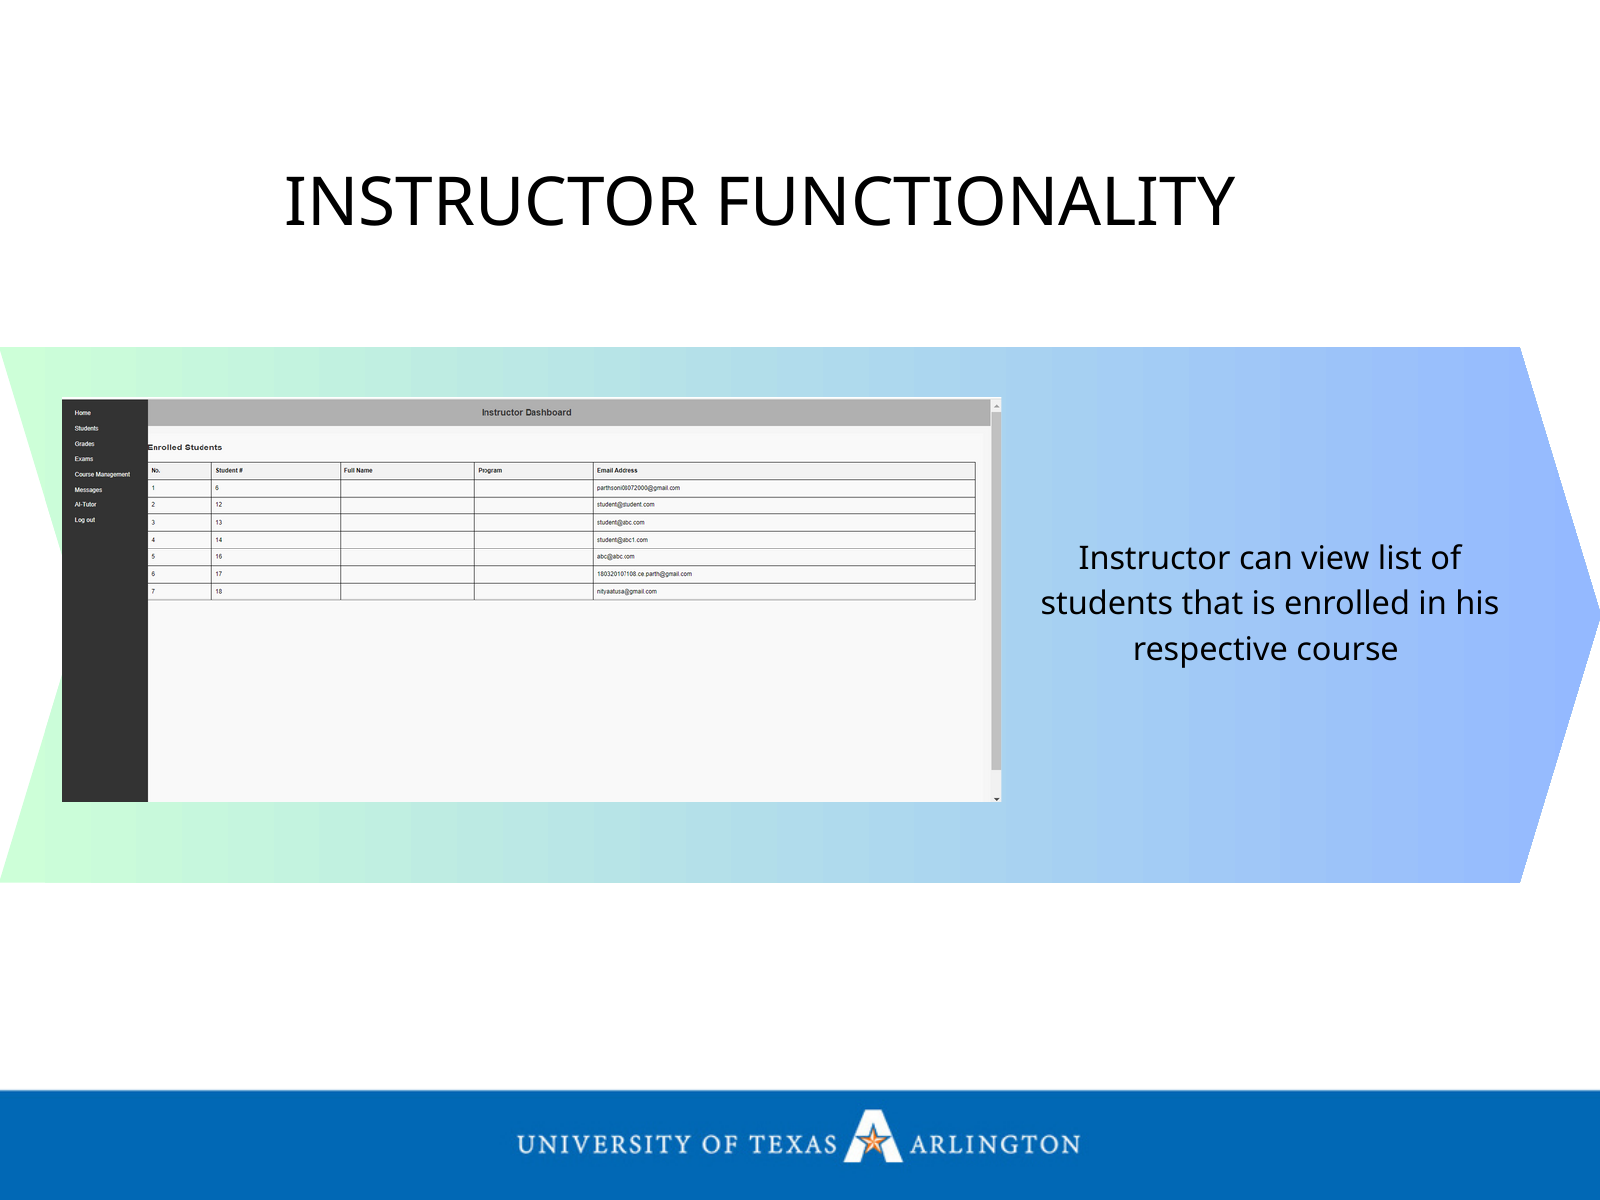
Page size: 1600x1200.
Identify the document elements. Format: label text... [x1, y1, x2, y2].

text_box [0, 0, 1600, 346]
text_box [0, 346, 1600, 883]
text_box [0, 893, 1600, 1200]
text_box INSTRUCTOR FUNCTIONALITY [201, 158, 1320, 240]
